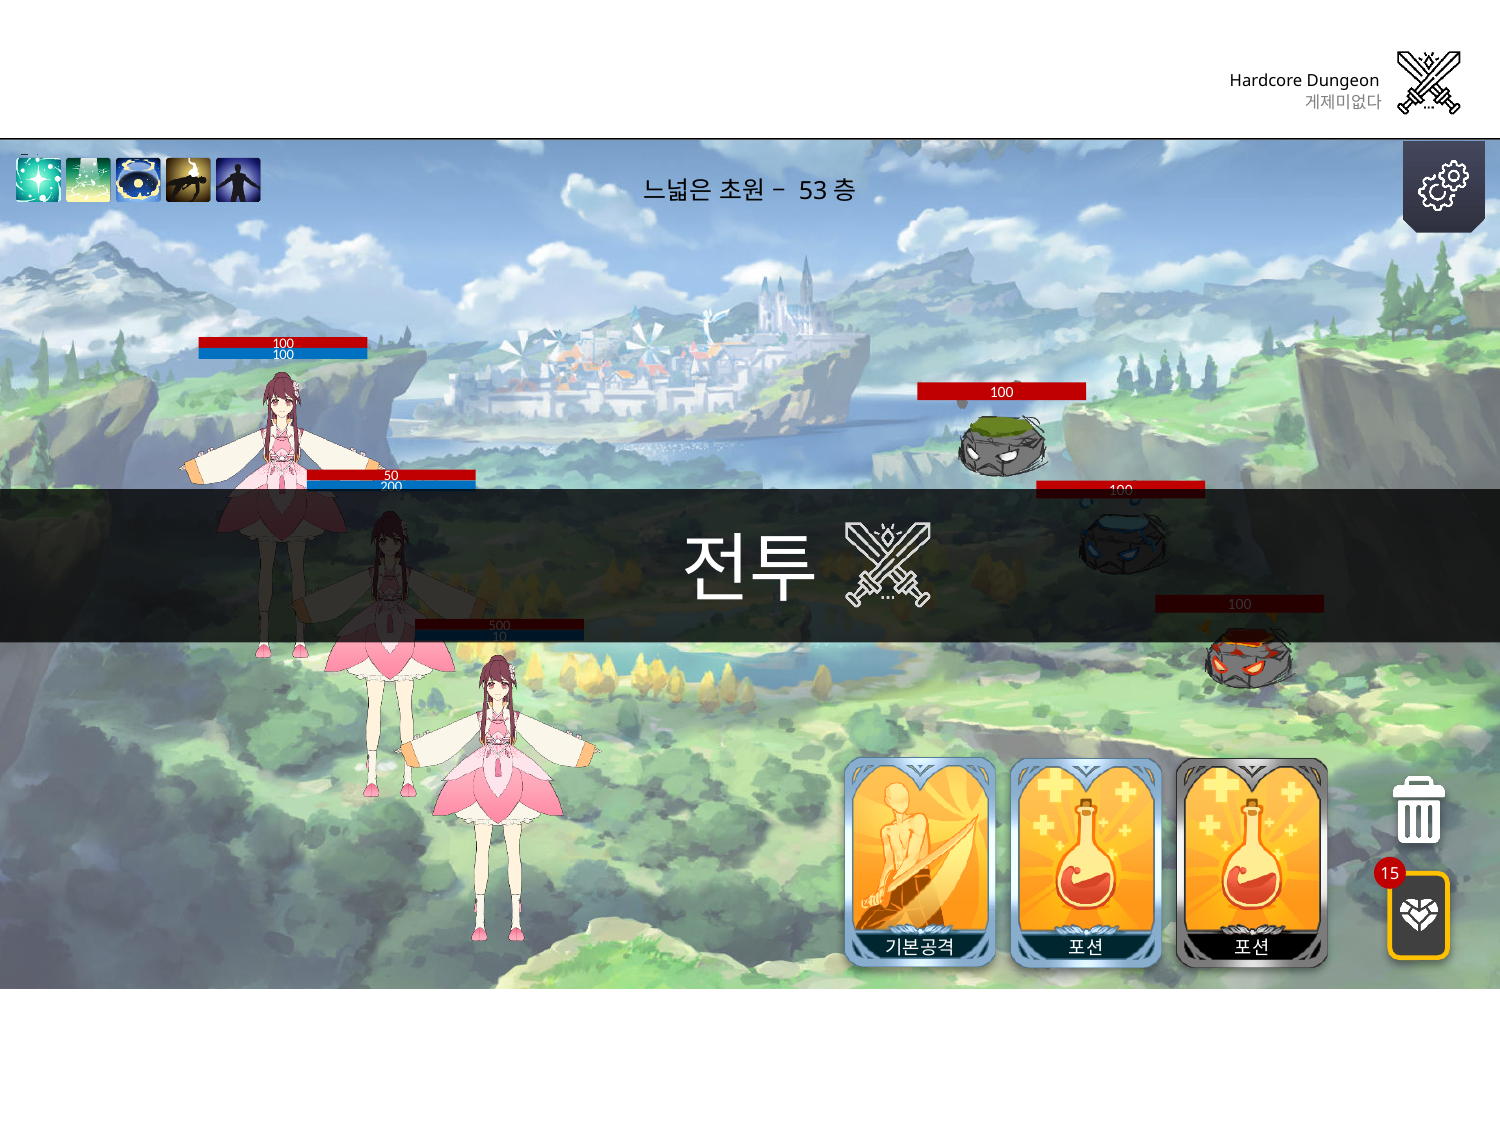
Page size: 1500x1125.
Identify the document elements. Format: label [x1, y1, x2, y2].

picture [1396, 50, 1461, 115]
picture [0, 140, 1500, 989]
text_box [844, 757, 1328, 968]
text_box [1373, 856, 1448, 958]
